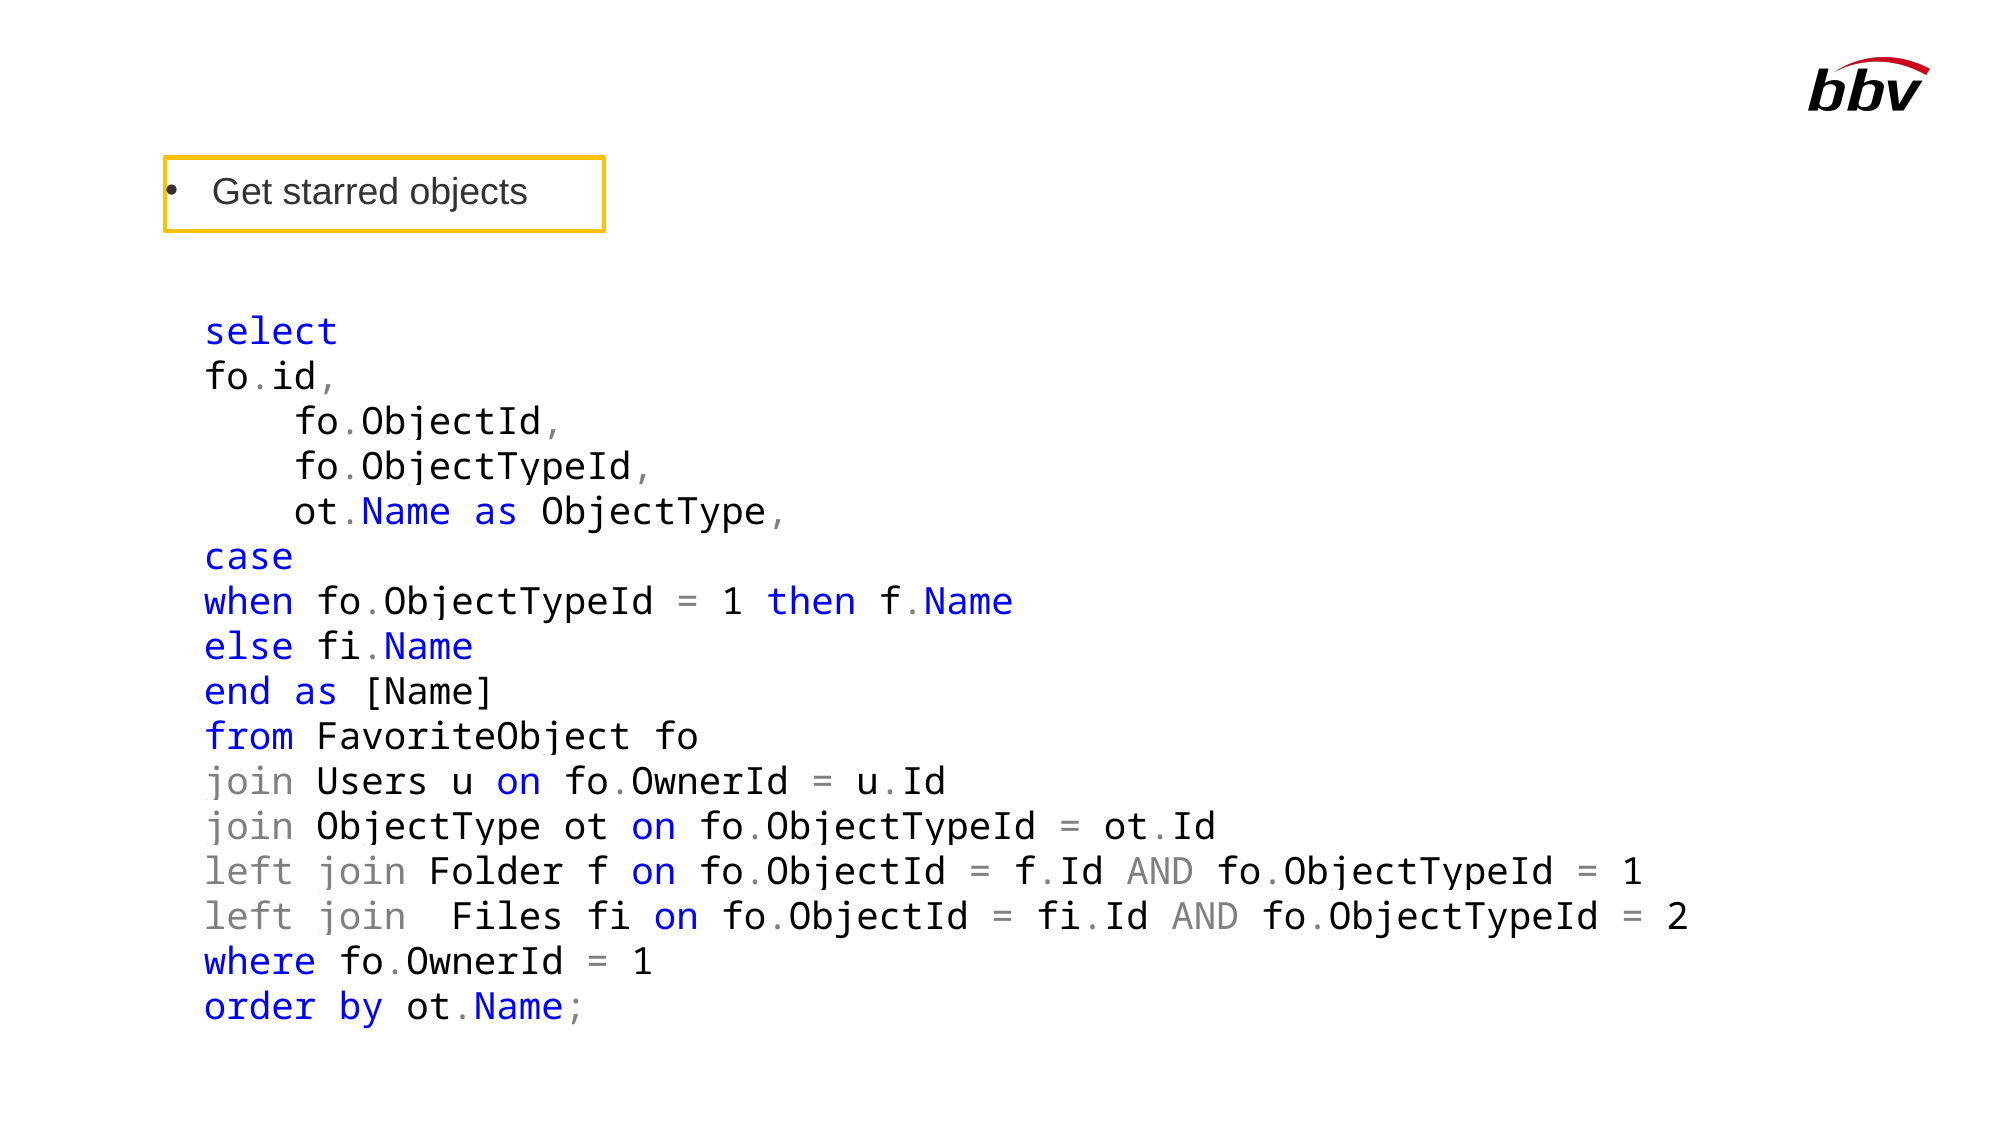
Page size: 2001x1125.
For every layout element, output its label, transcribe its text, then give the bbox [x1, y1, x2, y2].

picture [1808, 57, 1930, 111]
text_box Get starred objects [164, 157, 605, 232]
text_box select fo.id, fo.ObjectId, fo.ObjectTypeId, ot.Name as ObjectType, case when fo.ObjectTypeId = 1 then f.Name else fi.Name end as [Name] from FavoriteObject fo join Users u on fo.OwnerId = u.Id join ObjectType ot on fo.ObjectTypeId = ot.Id left join Folder f on fo.ObjectId = f.Id AND fo.ObjectTypeId = 1 left join Files fi on fo.ObjectId = fi.Id AND fo.ObjectTypeId = 2 where fo.OwnerId = 1 order by ot.Name; [189, 299, 1869, 1080]
